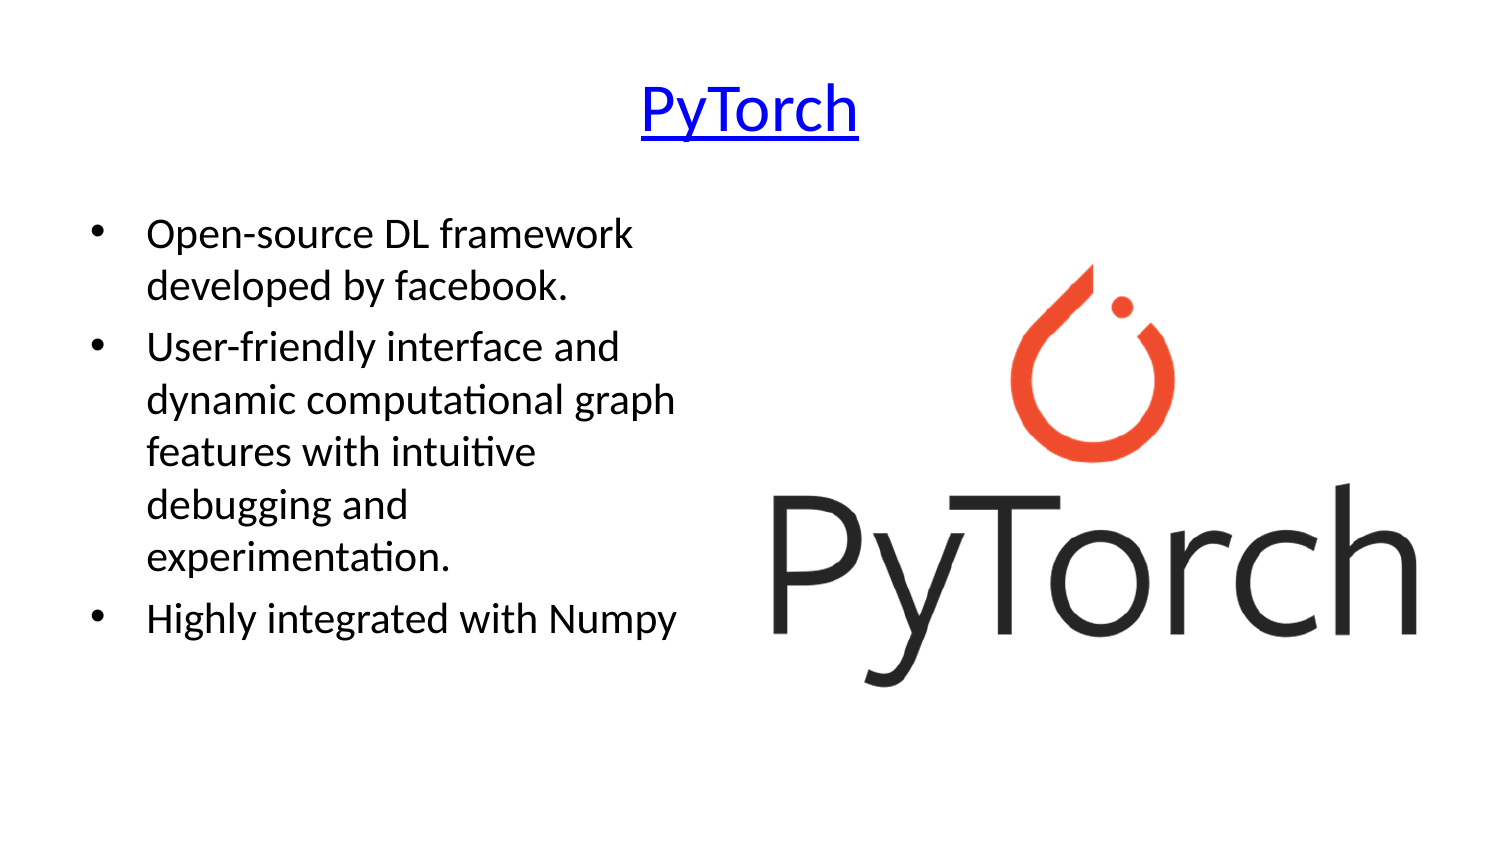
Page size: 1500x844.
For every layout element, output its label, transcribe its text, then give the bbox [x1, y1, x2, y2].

list Open-source DL framework developed by facebook. User-friendly interface and dynamic computational graph features with intuitive debugging and experimentation. Highly integrated with Numpy [75, 196, 738, 754]
title PyTorch [75, 33, 1425, 175]
picture [762, 258, 1426, 690]
